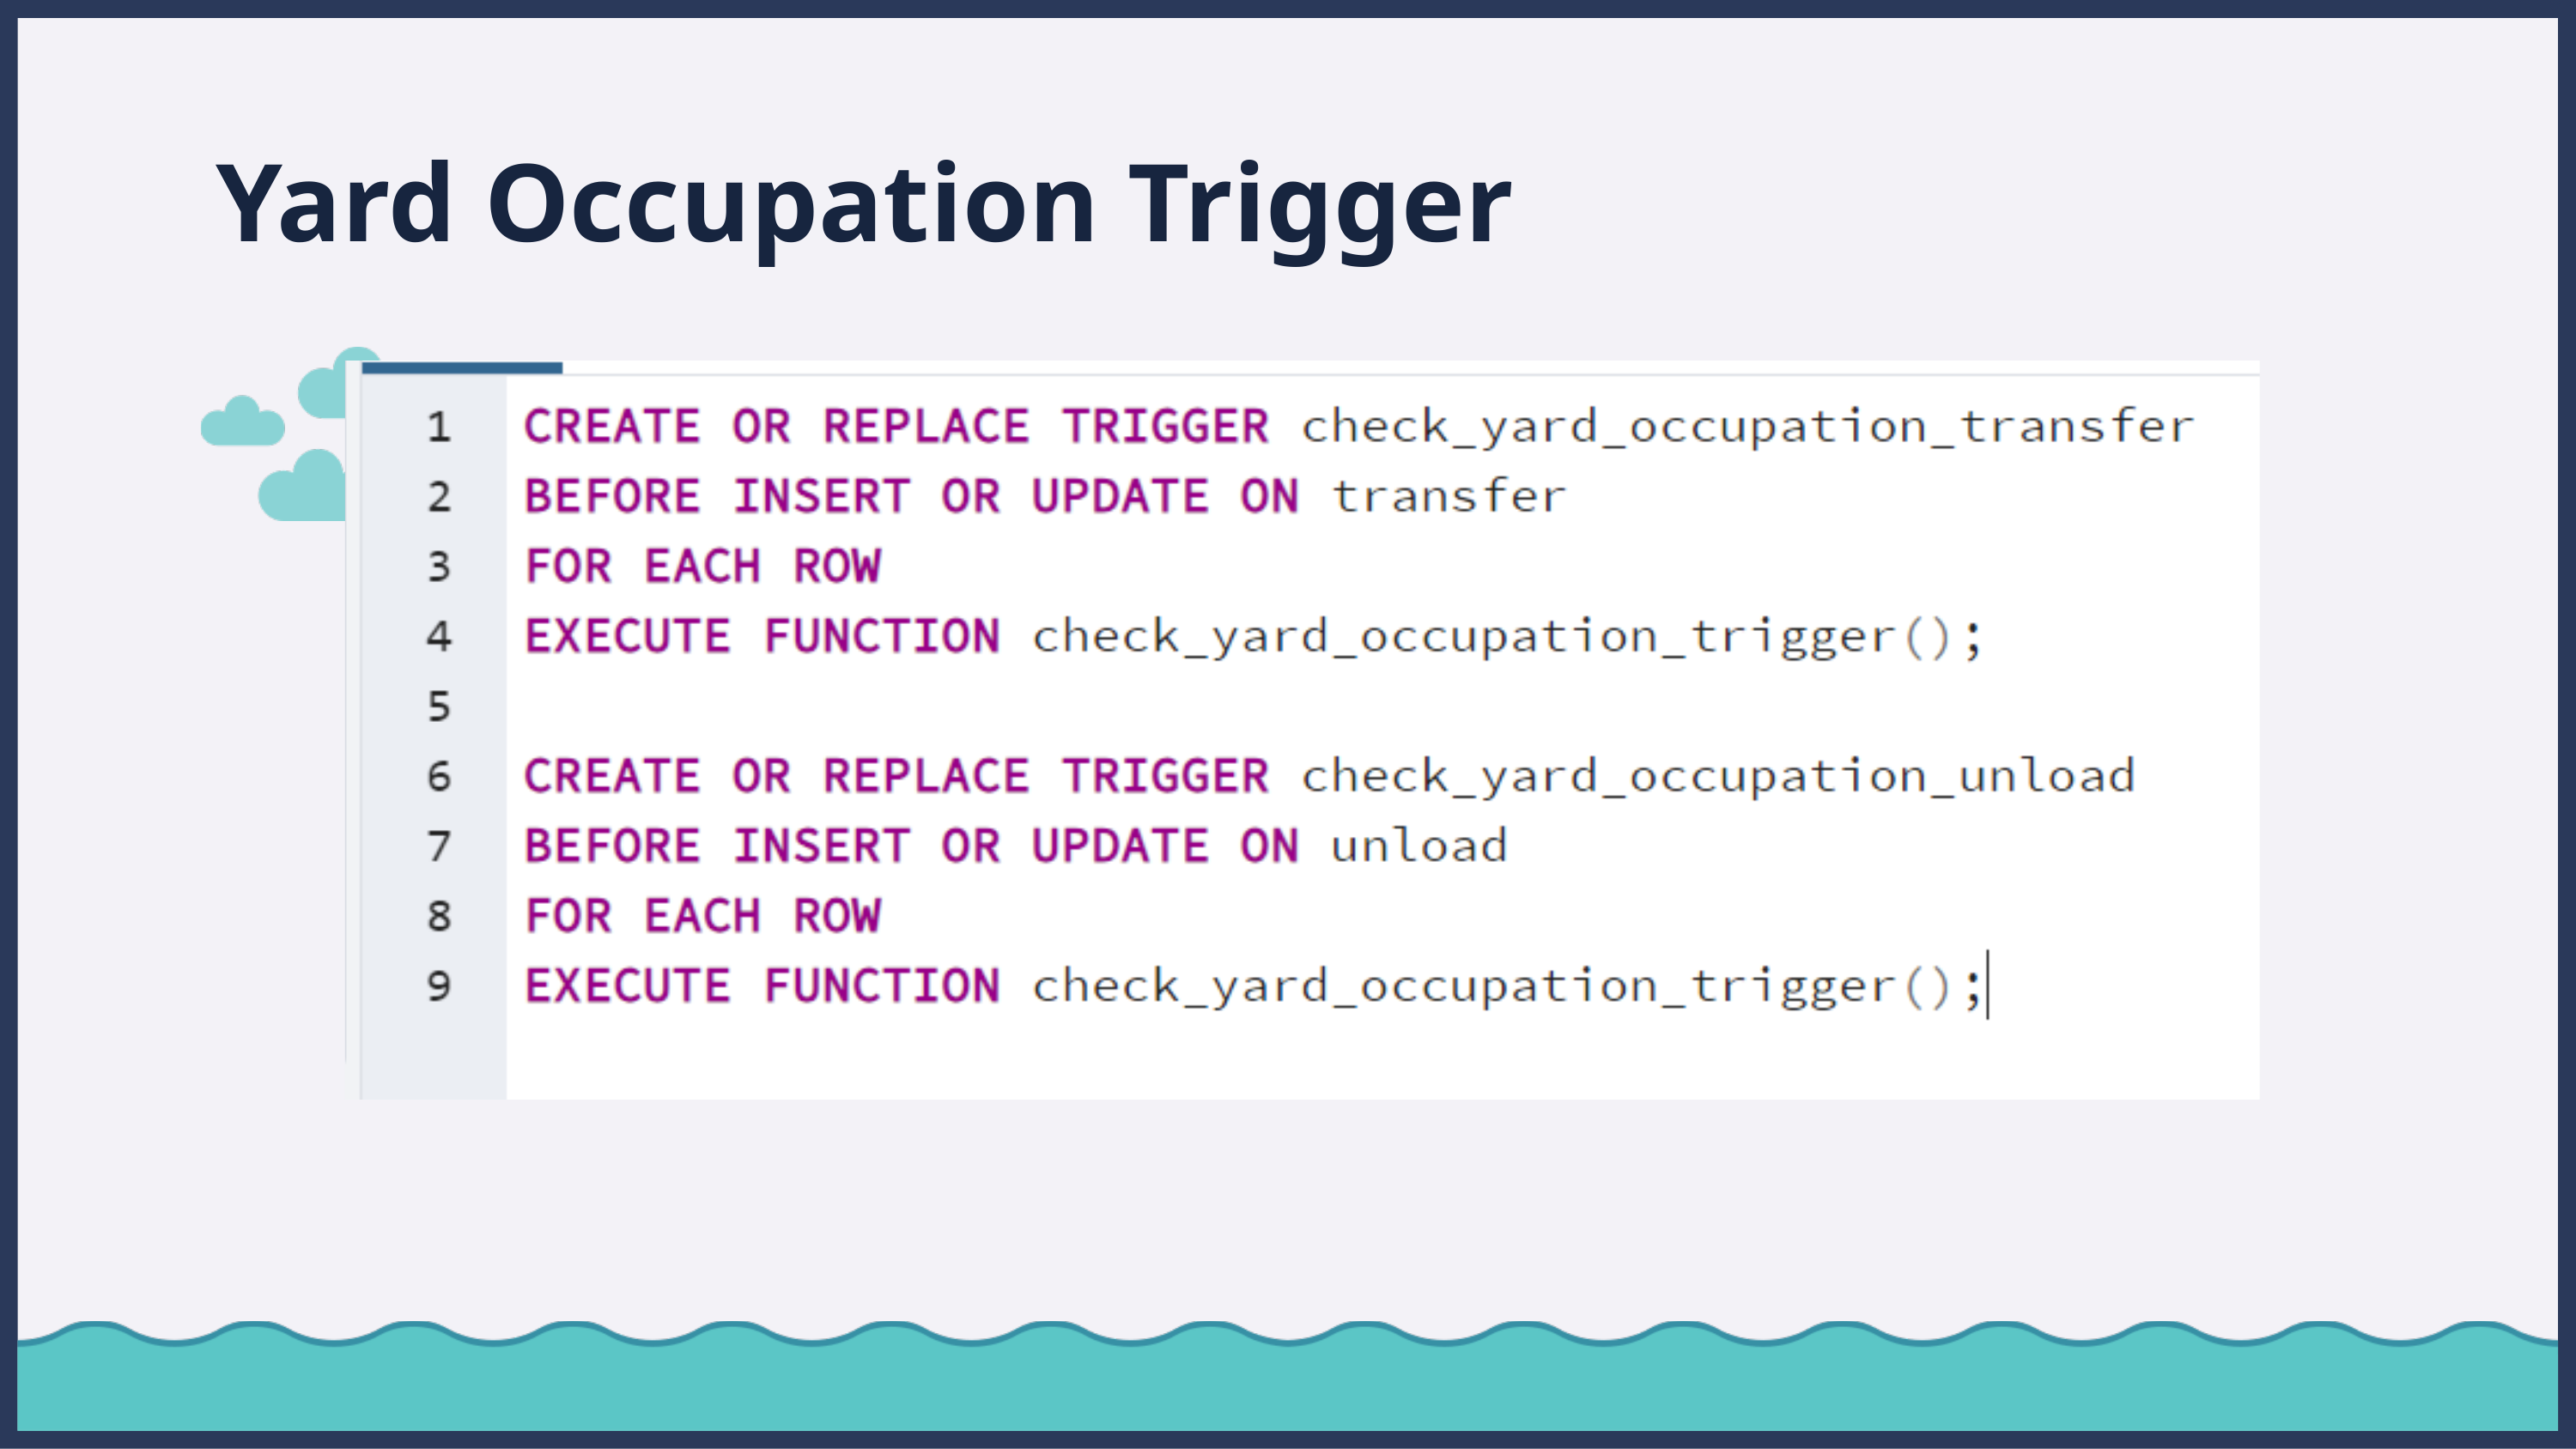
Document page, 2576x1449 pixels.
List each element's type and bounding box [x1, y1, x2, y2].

text_box [0, 0, 2576, 1449]
